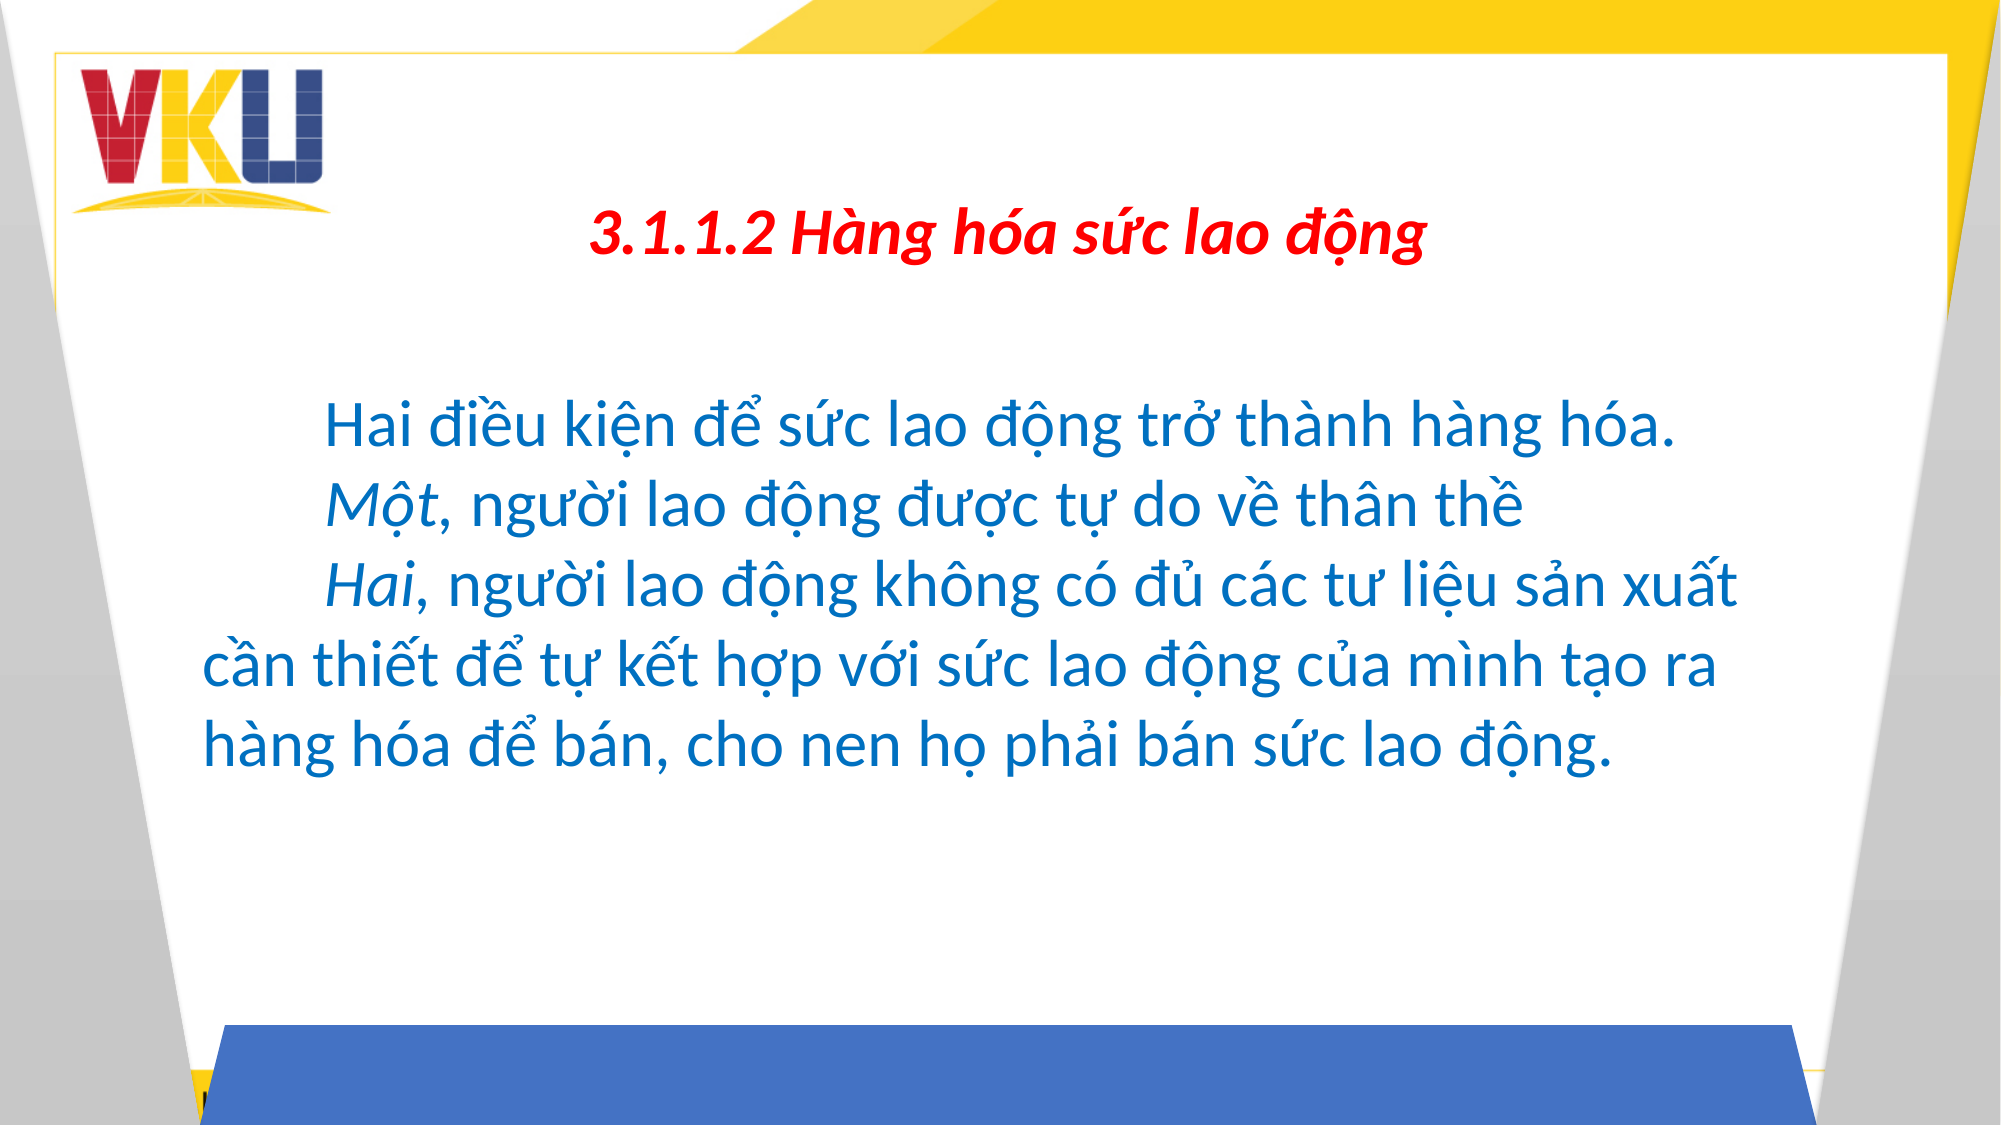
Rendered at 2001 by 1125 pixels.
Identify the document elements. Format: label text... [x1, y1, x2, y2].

title 3.1.1.2 Hàng hóa sức lao động [116, 177, 1900, 290]
picture [1, 0, 1999, 1122]
text_box Hai điều kiện để sức lao động trở thành hàng hóa. Một, người lao động được tự do về thân thề Hai, người lao động không có đủ các tư liệu sản xuất cần thiết để tự kết hợp với sức lao động của mình tạo ra hàng hóa để bán, cho nen họ phải bán sức lao động. [187, 372, 1782, 868]
